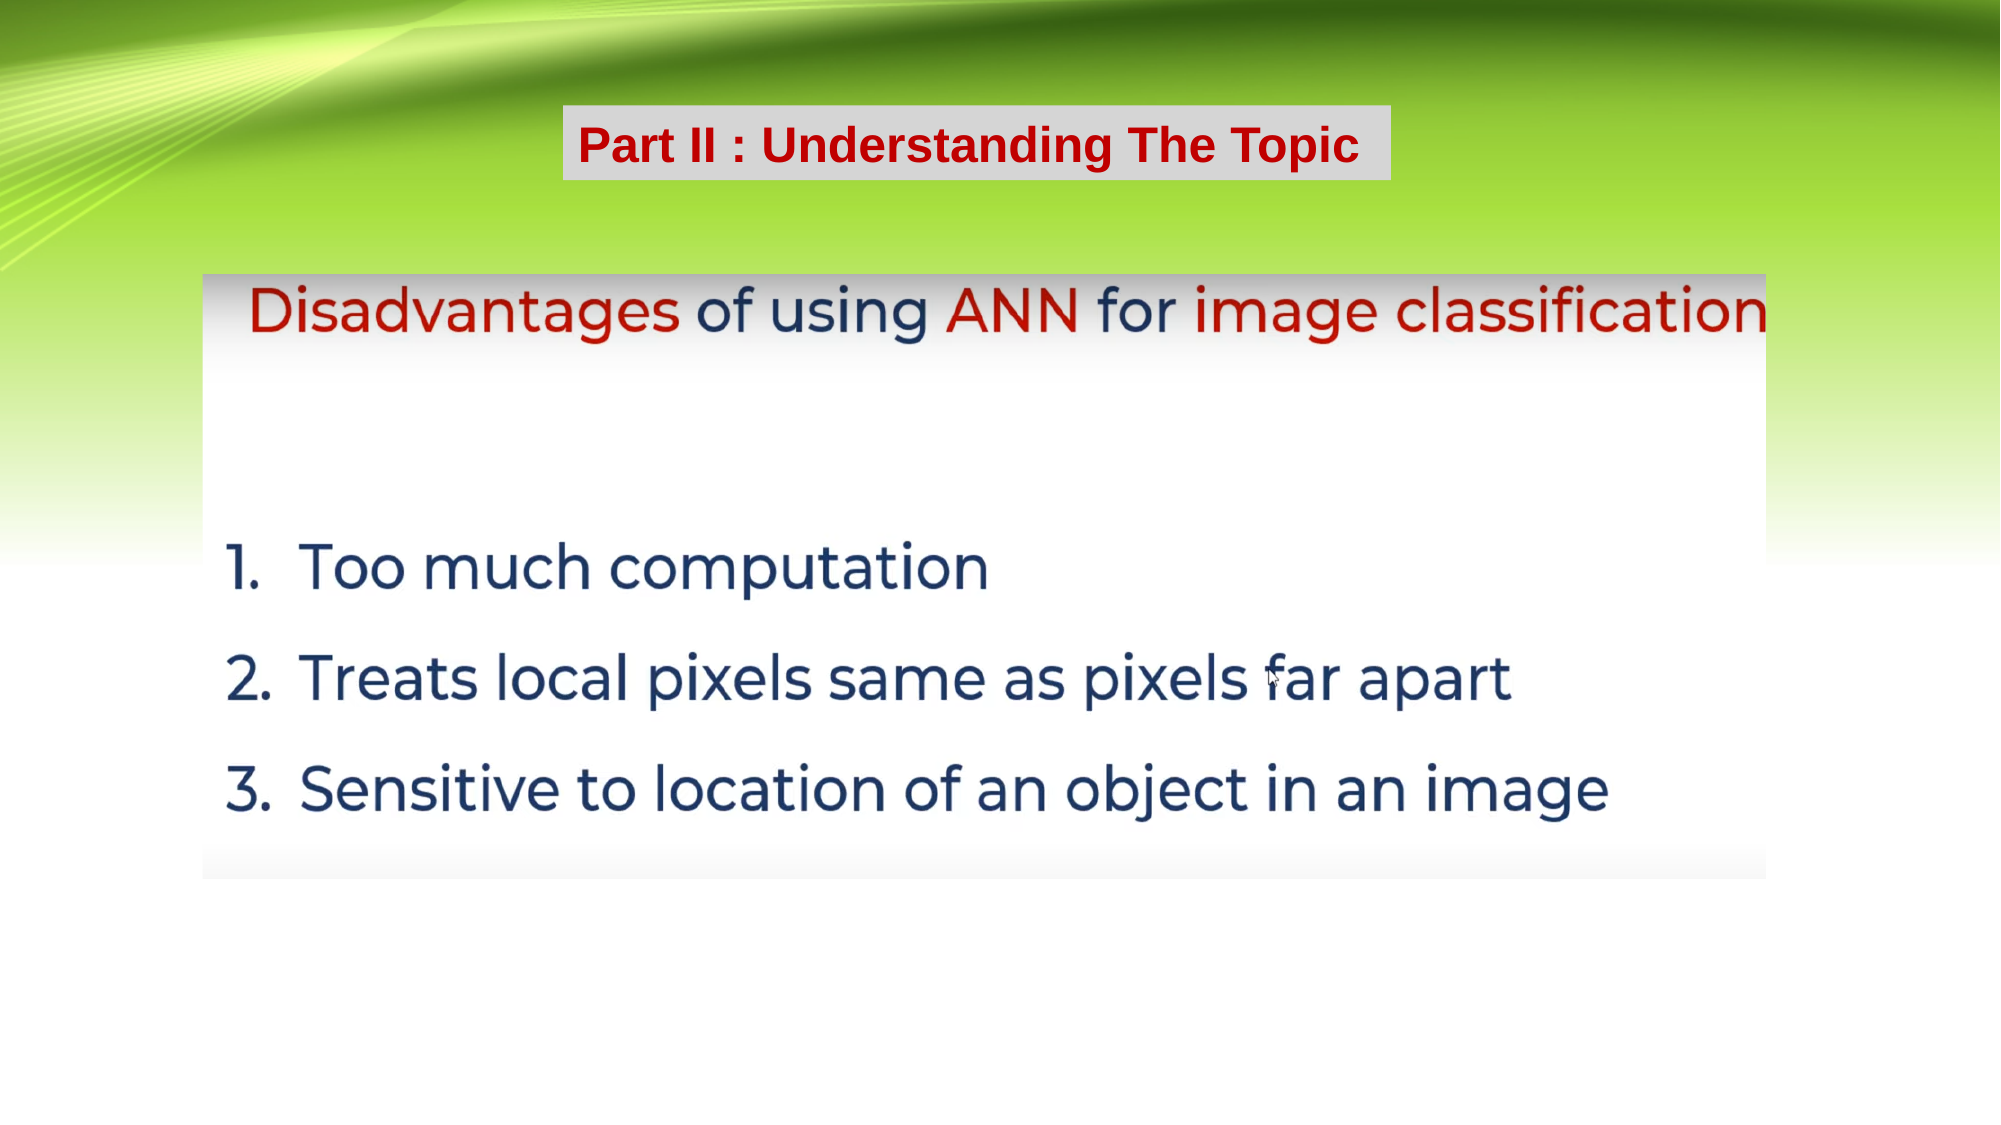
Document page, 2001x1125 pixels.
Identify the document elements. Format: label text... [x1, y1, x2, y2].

text_box Part II : Understanding The Topic [563, 105, 1391, 181]
picture [0, 0, 2000, 1125]
